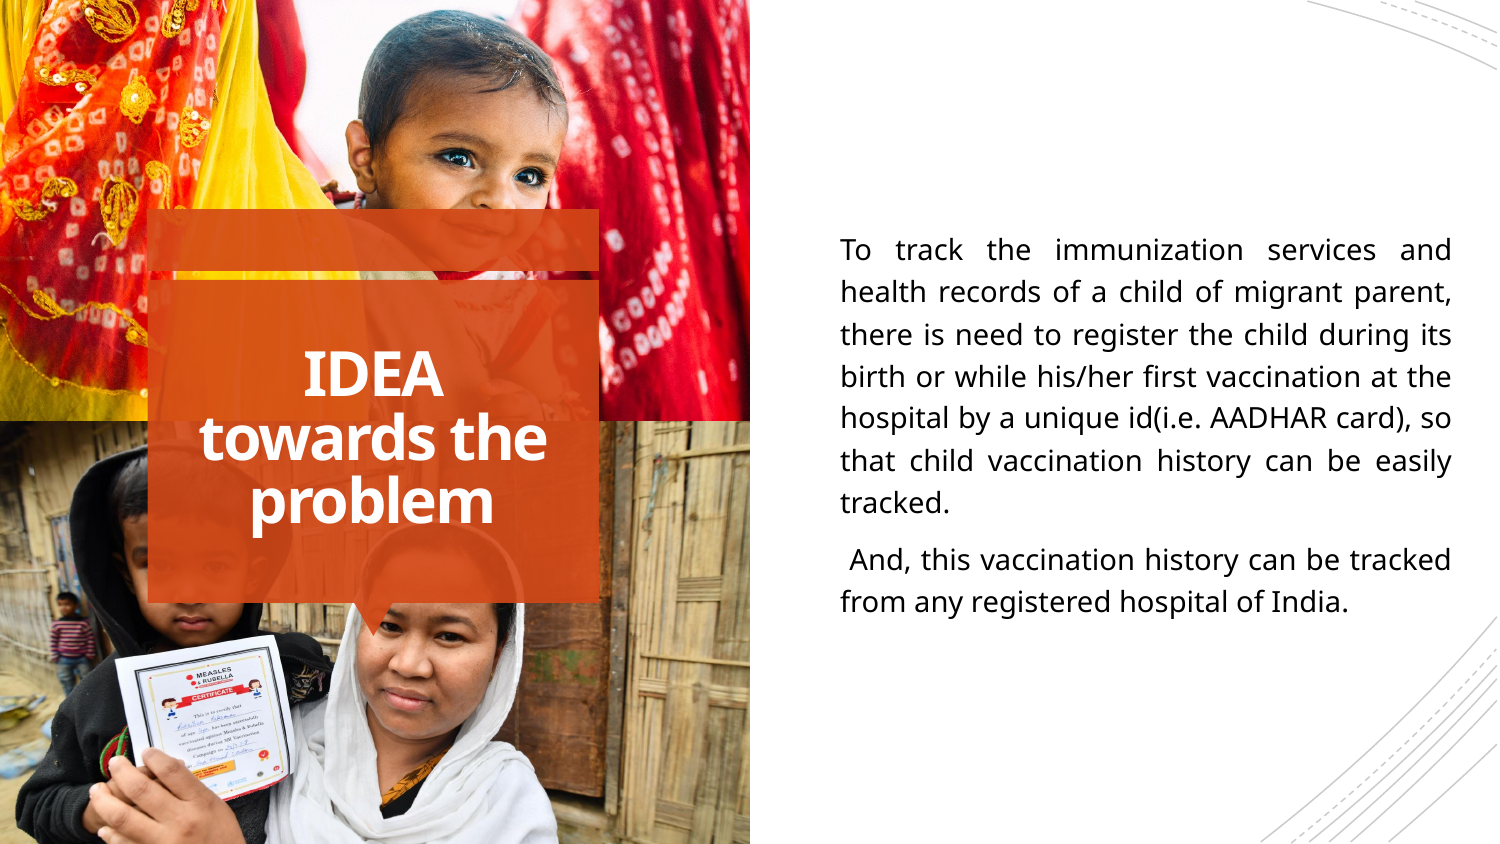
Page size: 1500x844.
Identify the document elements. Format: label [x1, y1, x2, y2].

picture [0, 0, 751, 844]
text_box [146, 208, 600, 637]
text_box [751, 0, 1498, 844]
